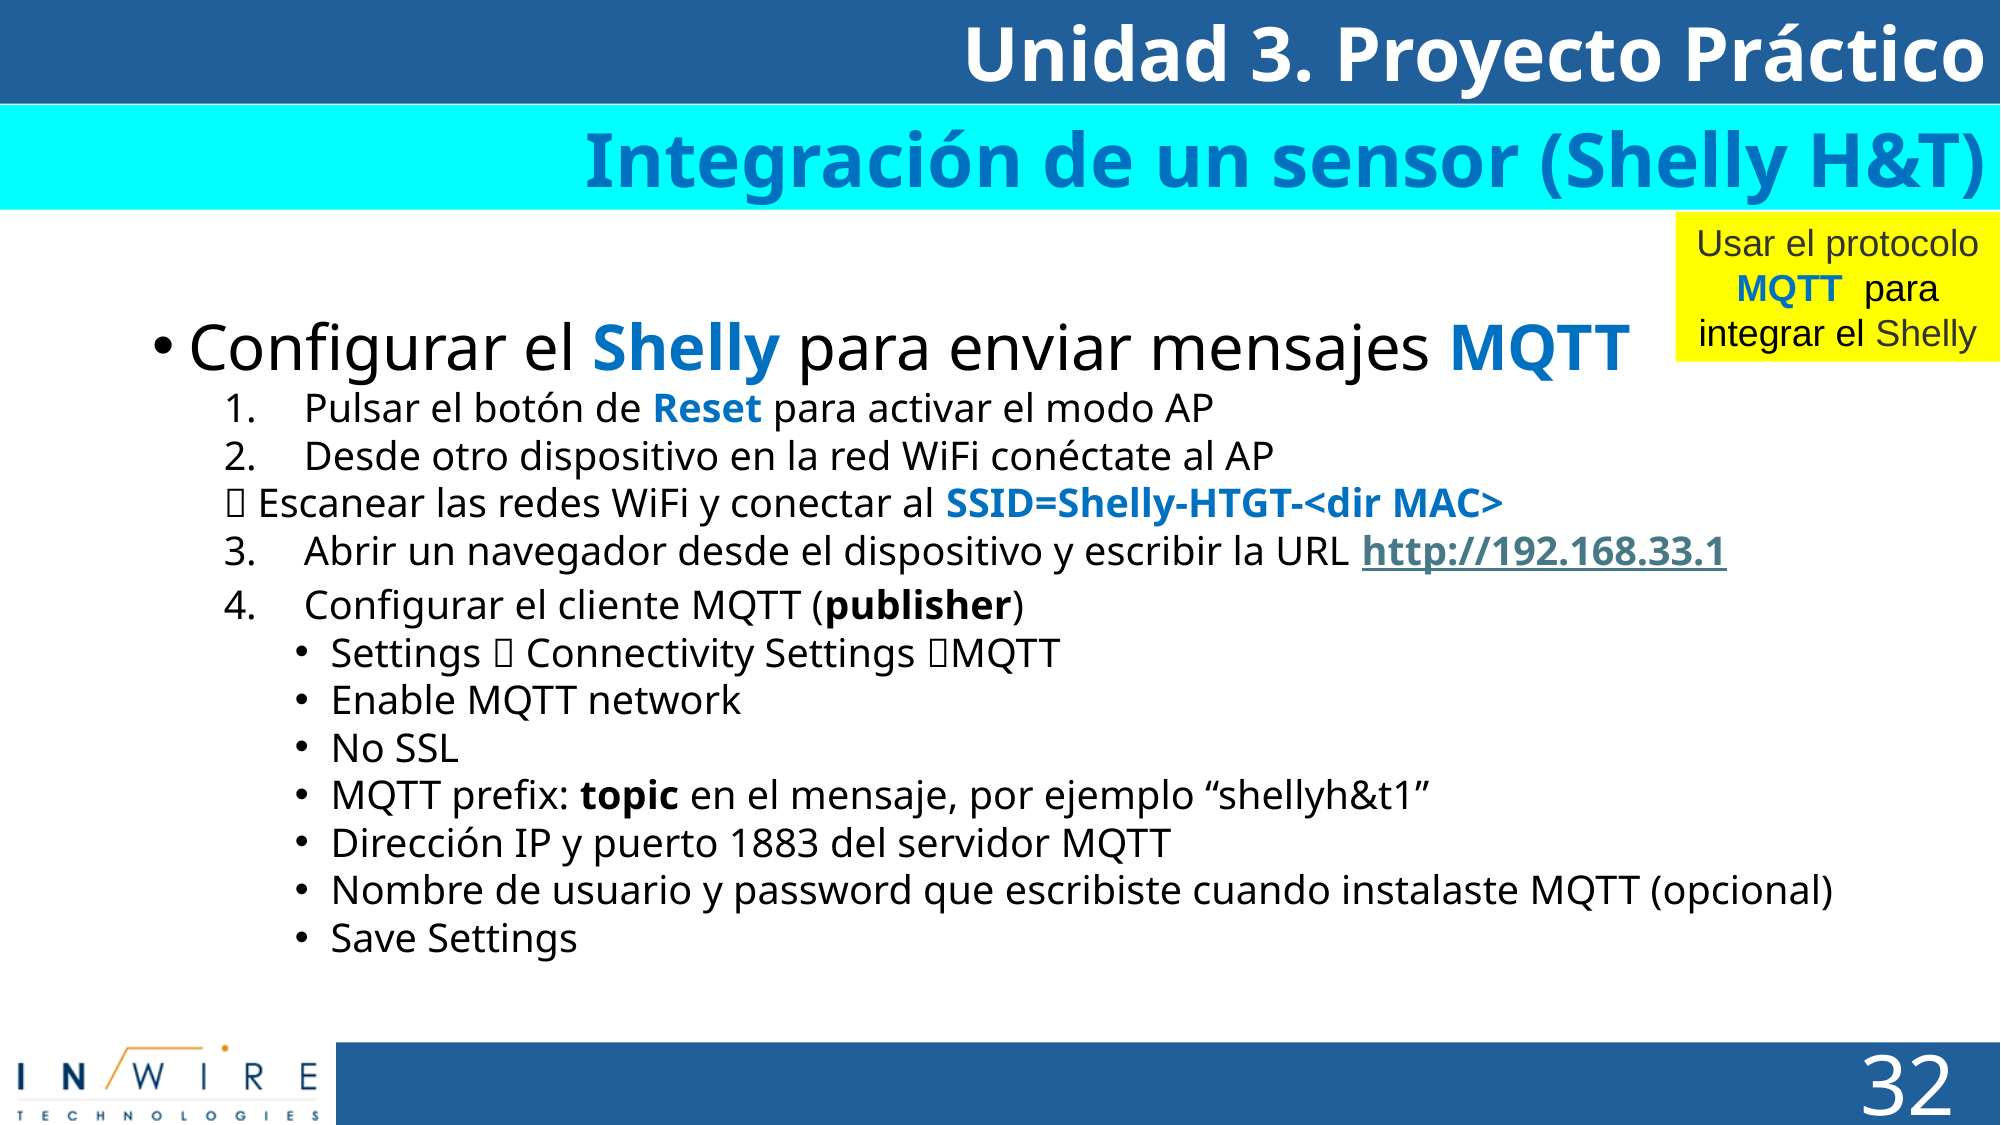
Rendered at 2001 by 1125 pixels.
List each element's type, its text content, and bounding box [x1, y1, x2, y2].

picture [0, 1037, 336, 1125]
list Configurar el Shelly para enviar mensajes MQTT Pulsar el botón de Reset para activar el modo AP Desde otro dispositivo en la red WiFi conéctate al AP  Escanear las redes WiFi y conectar al SSID=Shelly-HTGT-<dir MAC> Abrir un navegador desde el dispositivo y escribir la URL http://192.168.33.1 Configurar el cliente MQTT (publisher) Settings  Connectivity Settings MQTT Enable MQTT network No SSL MQTT prefix: topic en el mensaje, por ejemplo “shellyh&t1” Dirección IP y puerto 1883 del servidor MQTT Nombre de usuario y password que escribiste cuando instalaste MQTT (opcional) Save Settings [137, 299, 1863, 1014]
text_box Usar el protocolo MQTT para integrar el Shelly [1675, 211, 2000, 362]
text_box Integración de un sensor (Shelly H&T) [0, 104, 2000, 210]
text_box Unidad 3. Proyecto Práctico [0, 0, 2000, 104]
